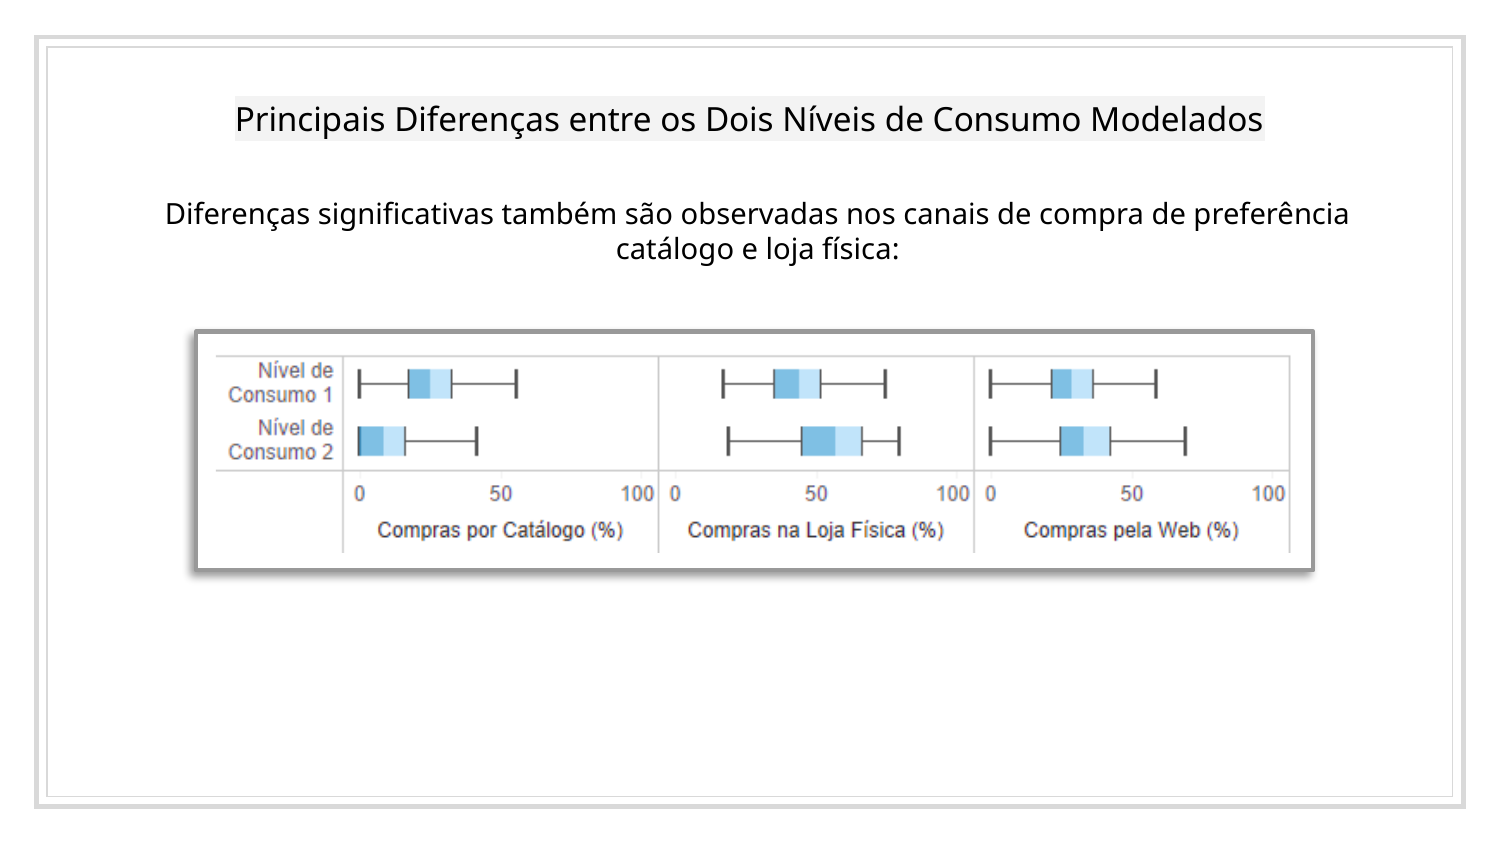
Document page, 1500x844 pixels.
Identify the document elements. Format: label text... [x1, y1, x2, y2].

title Principais Diferenças entre os Dois Níveis de Consumo Modelados [63, 55, 1437, 181]
text_box [194, 329, 1315, 572]
text_box Diferenças significativas também são observadas nos canais de compra de preferência catálogo e loja física: [102, 181, 1413, 772]
picture [215, 343, 1304, 554]
